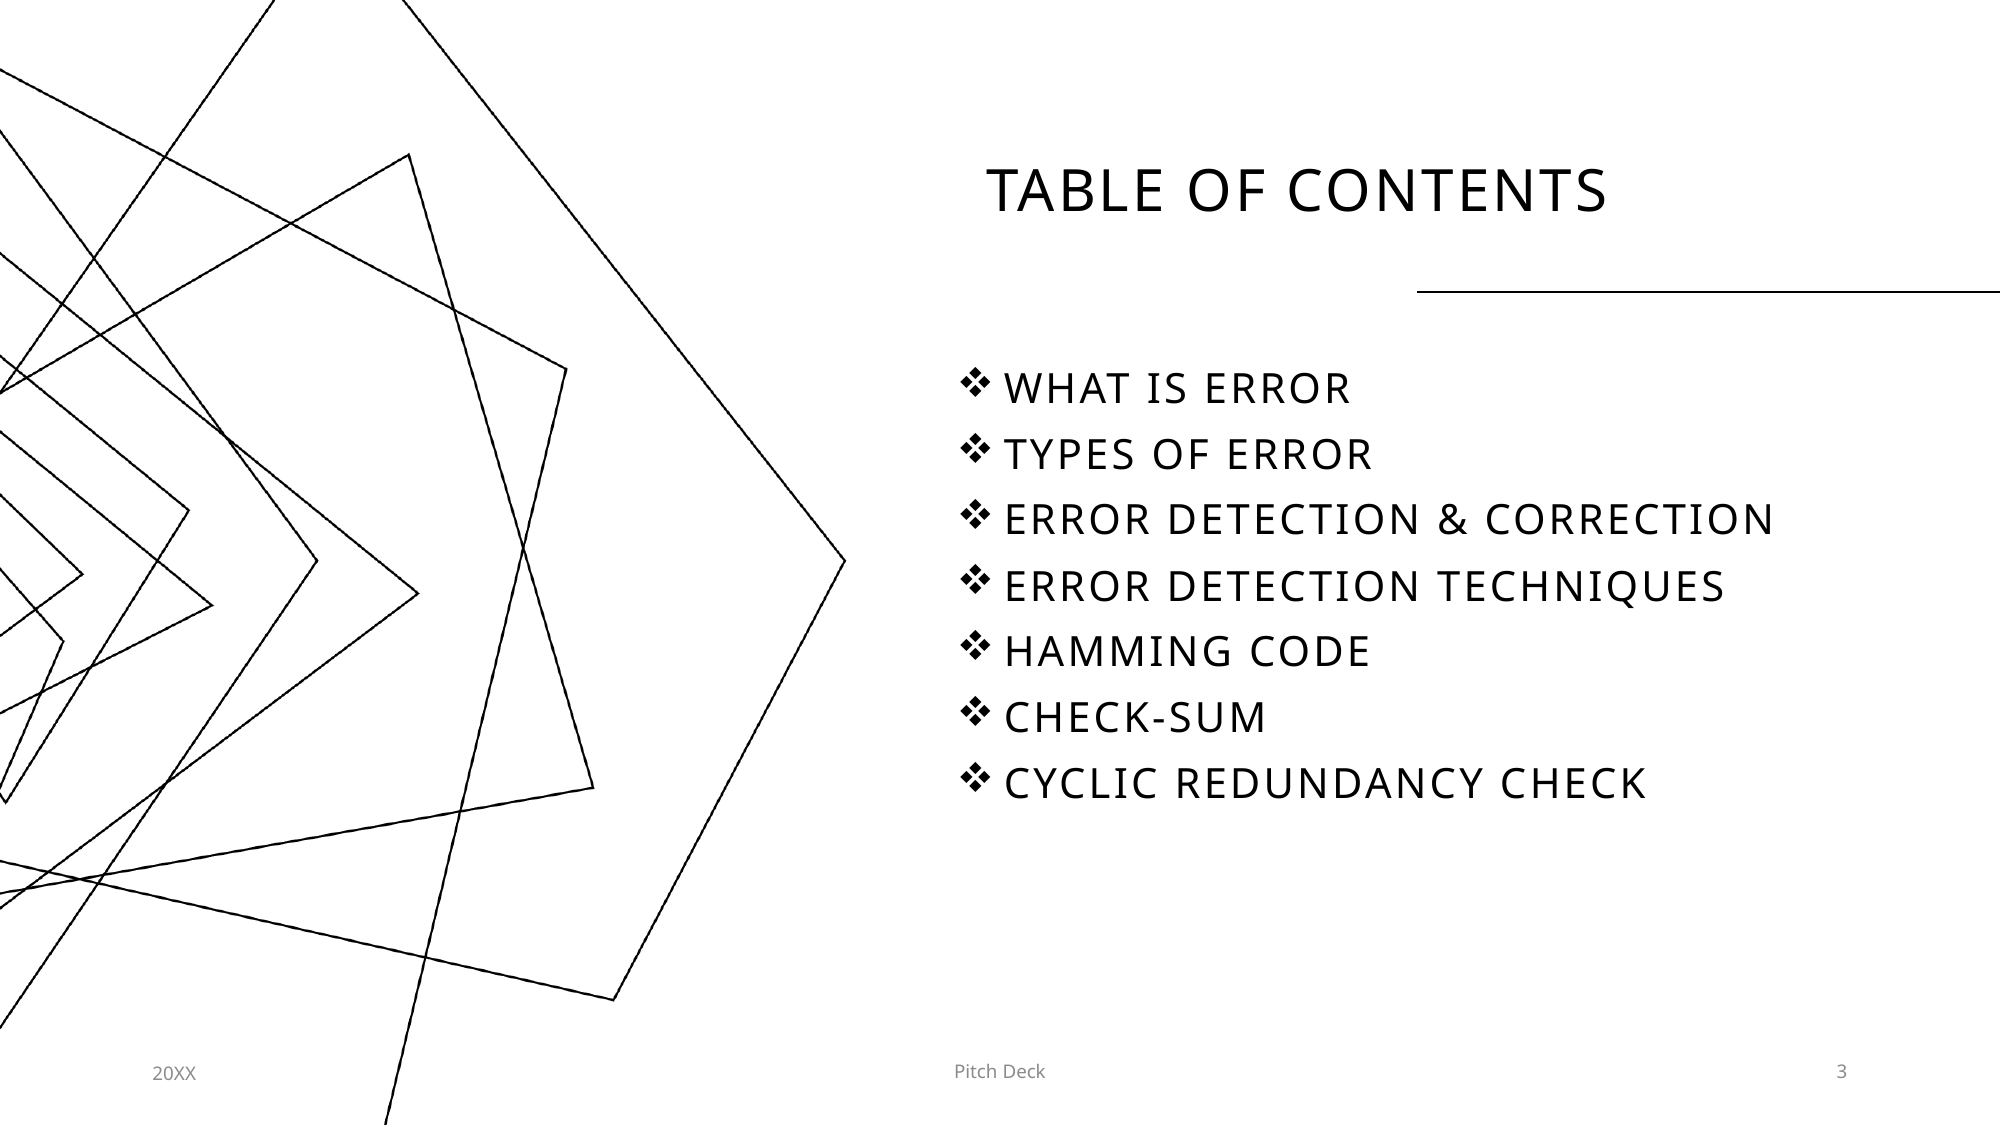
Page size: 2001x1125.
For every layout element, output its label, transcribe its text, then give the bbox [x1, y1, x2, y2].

picture [0, 0, 893, 1125]
list What is error Types of error Error detection & Correction Error Detection Techniques Hamming code Check-sum Cyclic redundancy check [941, 359, 1834, 872]
title Table of contents [971, 153, 1863, 292]
footer Pitch Deck [662, 1042, 1338, 1103]
slide_number 20XX [137, 1042, 588, 1103]
slide_number 3 [1412, 1042, 1863, 1103]
